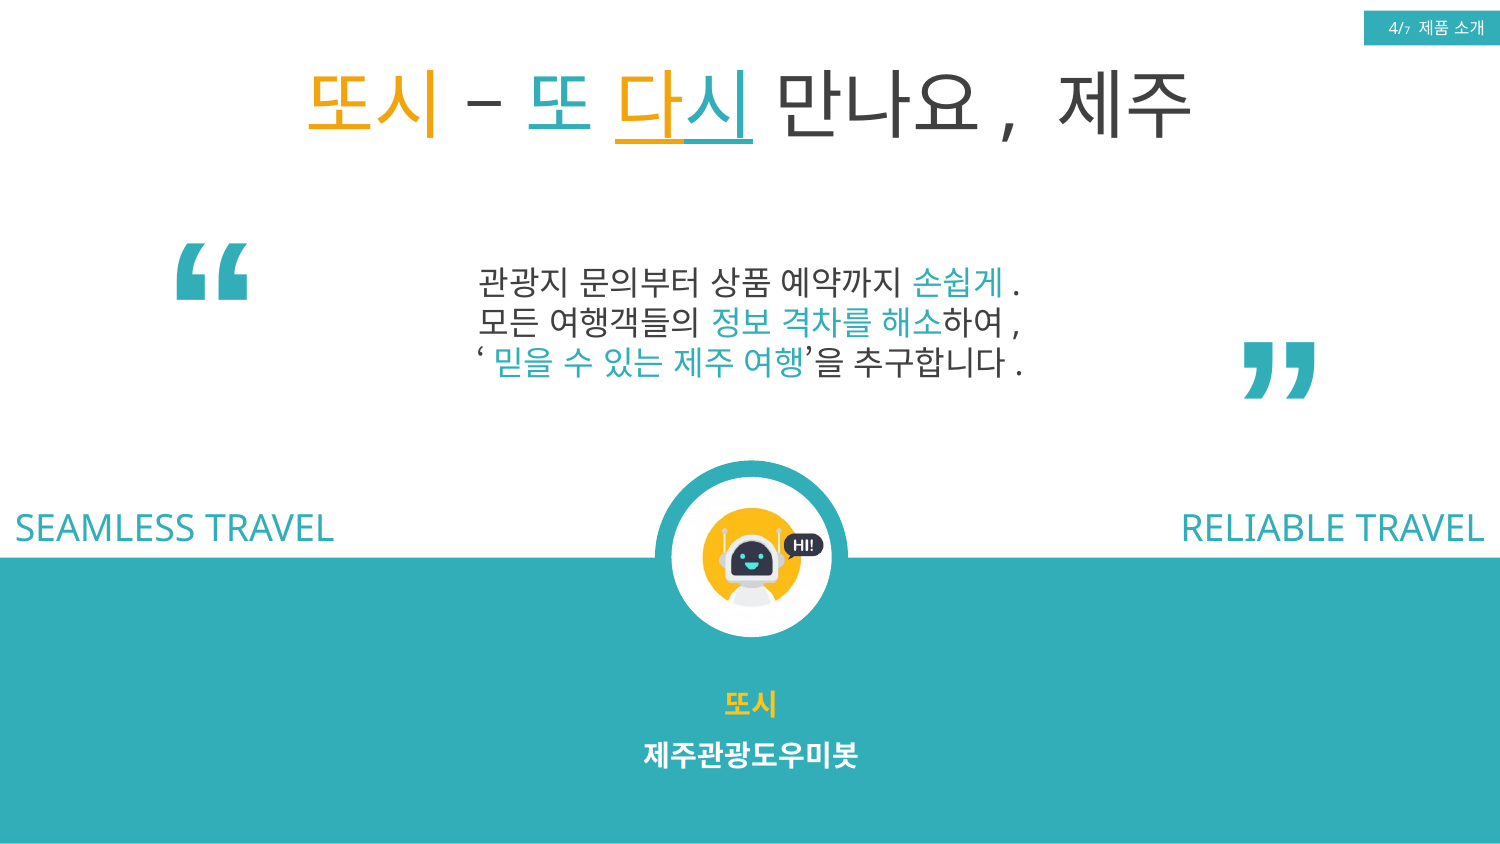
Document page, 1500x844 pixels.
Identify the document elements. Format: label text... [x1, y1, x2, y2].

text_box 제주관광도우미봇 [615, 729, 888, 780]
text_box “ [1222, 214, 1345, 470]
list 또시 – 또 다시 만나요, 제주 [0, 55, 1500, 151]
text_box 관광지 문의부터 상품 예약까지 손쉽게. 모든 여행객들의 정보 격차를 해소하여, ‘믿을 수 있는 제주 여행’을 추구합니다. [270, 255, 1222, 390]
text_box RELIABLE TRAVEL [1118, 496, 1500, 557]
text_box 4/7 제품 소개 [1364, 10, 1500, 46]
text_box 또시 [615, 679, 888, 729]
text_box “ [147, 173, 270, 429]
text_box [654, 460, 849, 654]
text_box SEAMLESS TRAVEL [0, 496, 390, 557]
